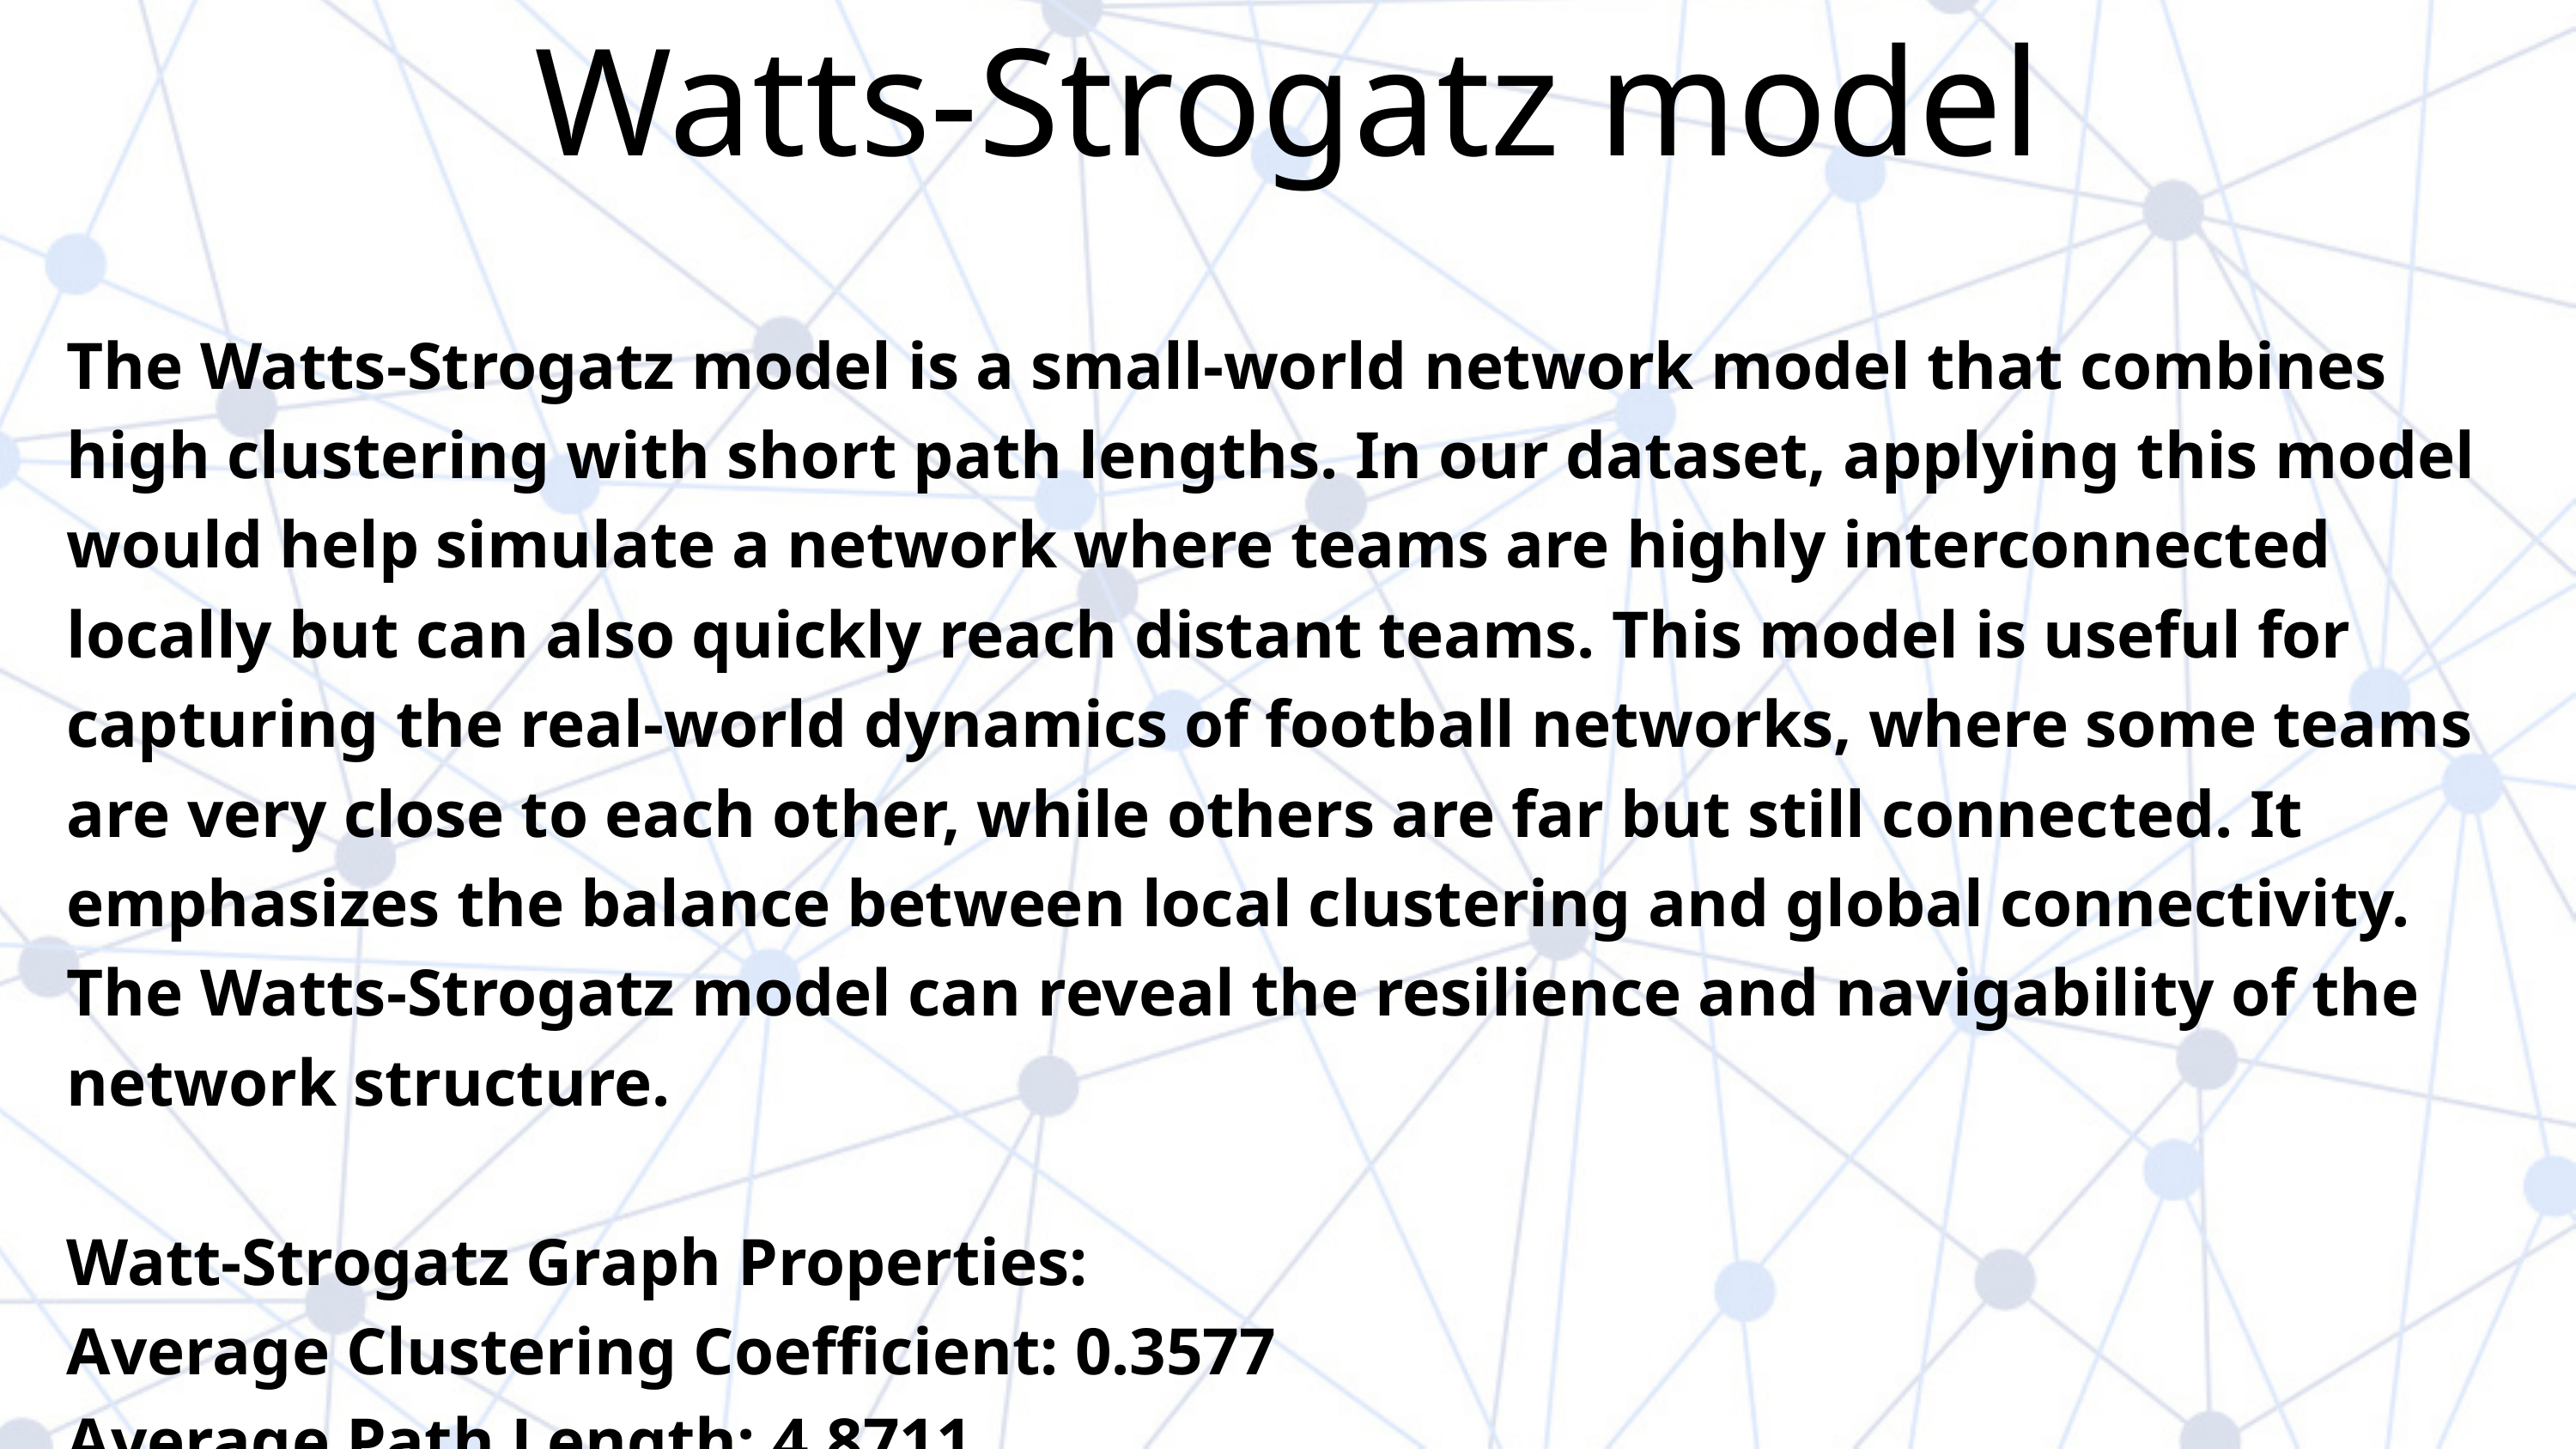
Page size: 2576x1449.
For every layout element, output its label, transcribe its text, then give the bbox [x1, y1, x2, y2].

text_box [0, 0, 2576, 1449]
text_box The Watts-Strogatz model is a small-world network model that combines high clustering with short path lengths. In our dataset, applying this model would help simulate a network where teams are highly interconnected locally but can also quickly reach distant teams. This model is useful for capturing the real-world dynamics of football networks, where some teams are very close to each other, while others are far but still connected. It emphasizes the balance between local clustering and global connectivity. The Watts-Strogatz model can reveal the resilience and navigability of the network structure. Watt-Strogatz Graph Properties: Average Clustering Coefficient: 0.3577 Average Path Length: 4.8711 [66, 312, 2510, 1449]
text_box Watts-Strogatz model [514, 0, 2062, 185]
